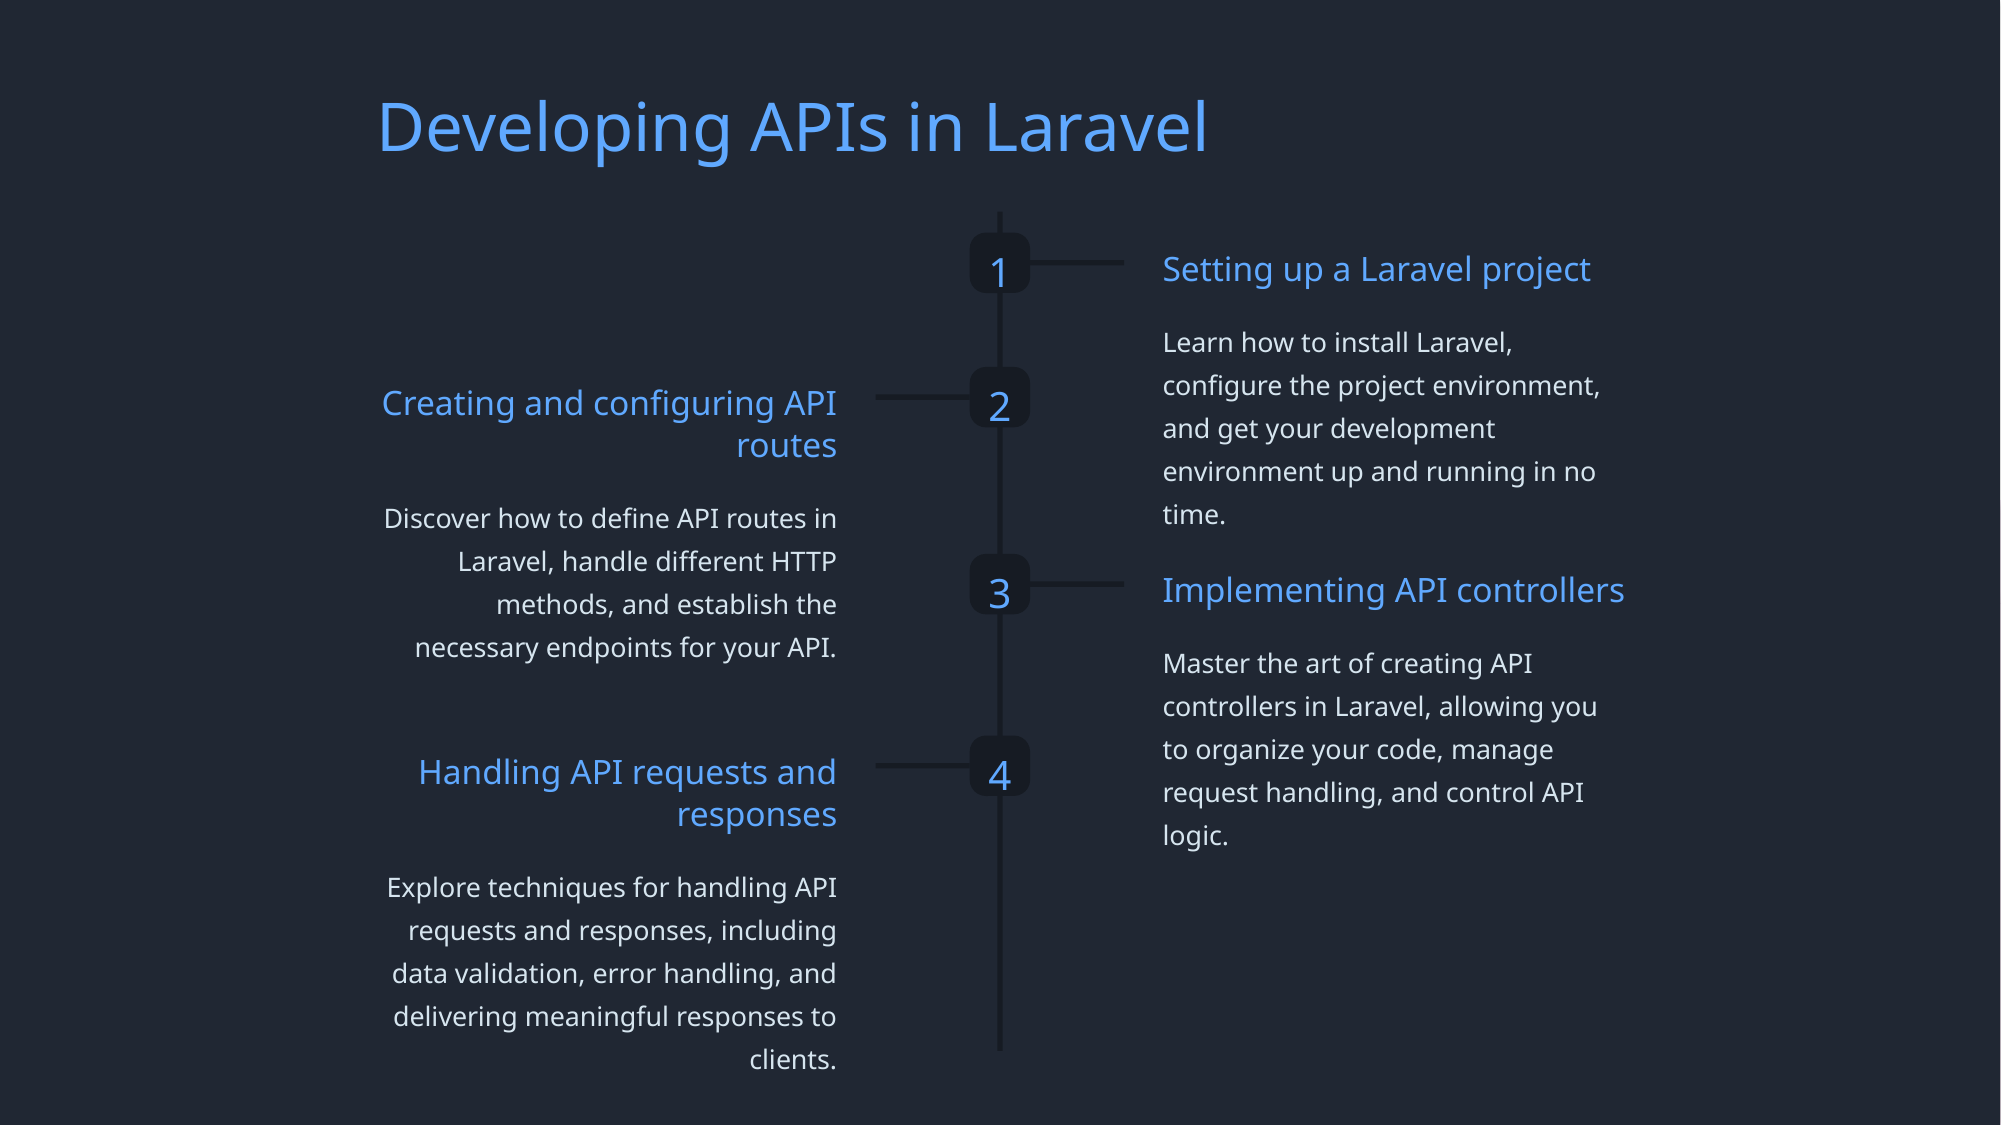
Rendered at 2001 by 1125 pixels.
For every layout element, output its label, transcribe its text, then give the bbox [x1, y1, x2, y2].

text_box Creating and configuring API routes [361, 372, 853, 457]
text_box [969, 366, 1031, 428]
text_box [997, 293, 1003, 366]
text_box [969, 735, 1031, 797]
text_box [0, 0, 2000, 1125]
text_box [1031, 260, 1125, 266]
text_box [1031, 581, 1125, 587]
text_box [997, 796, 1003, 1051]
text_box [997, 211, 1003, 232]
text_box Handling API requests and responses [361, 741, 853, 826]
text_box Discover how to define API routes in Laravel, handle different HTTP methods, and establish the necessary endpoints for your API. [361, 483, 853, 656]
text_box [969, 232, 1031, 294]
text_box [969, 553, 1031, 615]
text_box 4 [988, 740, 1012, 791]
text_box 1 [991, 237, 1009, 288]
text_box Implementing API controllers [1147, 559, 1617, 602]
text_box Developing APIs in Laravel [361, 73, 1216, 158]
text_box 2 [988, 371, 1011, 423]
text_box Setting up a Laravel project [1147, 238, 1579, 281]
text_box [997, 615, 1003, 735]
text_box [997, 428, 1003, 553]
text_box 3 [988, 558, 1011, 610]
text_box Explore techniques for handling API requests and responses, including data validation, error handling, and delivering meaningful responses to clients. [361, 852, 853, 1025]
text_box [875, 763, 969, 769]
text_box [875, 394, 969, 400]
text_box Learn how to install Laravel, configure the project environment, and get your development environment up and running in no time. [1147, 307, 1639, 480]
text_box Master the art of creating API controllers in Laravel, allowing you to organize your code, manage request handling, and control API logic. [1147, 628, 1639, 801]
